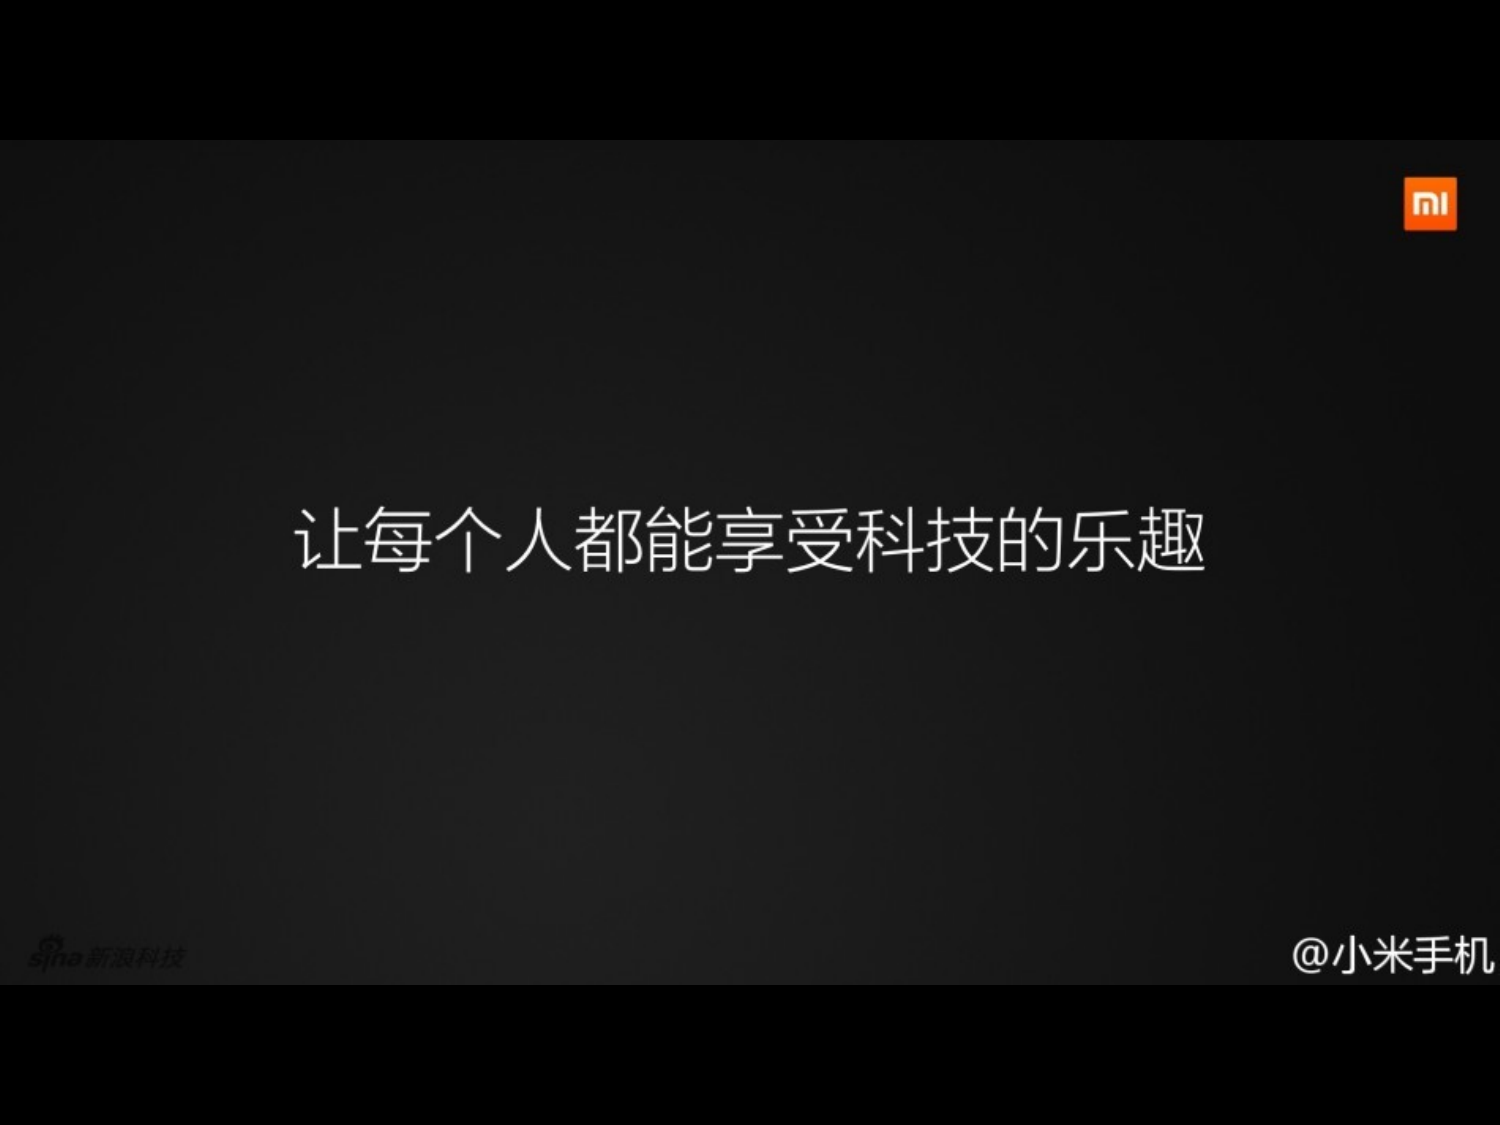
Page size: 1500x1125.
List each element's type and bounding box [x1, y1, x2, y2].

picture [0, 140, 1500, 985]
